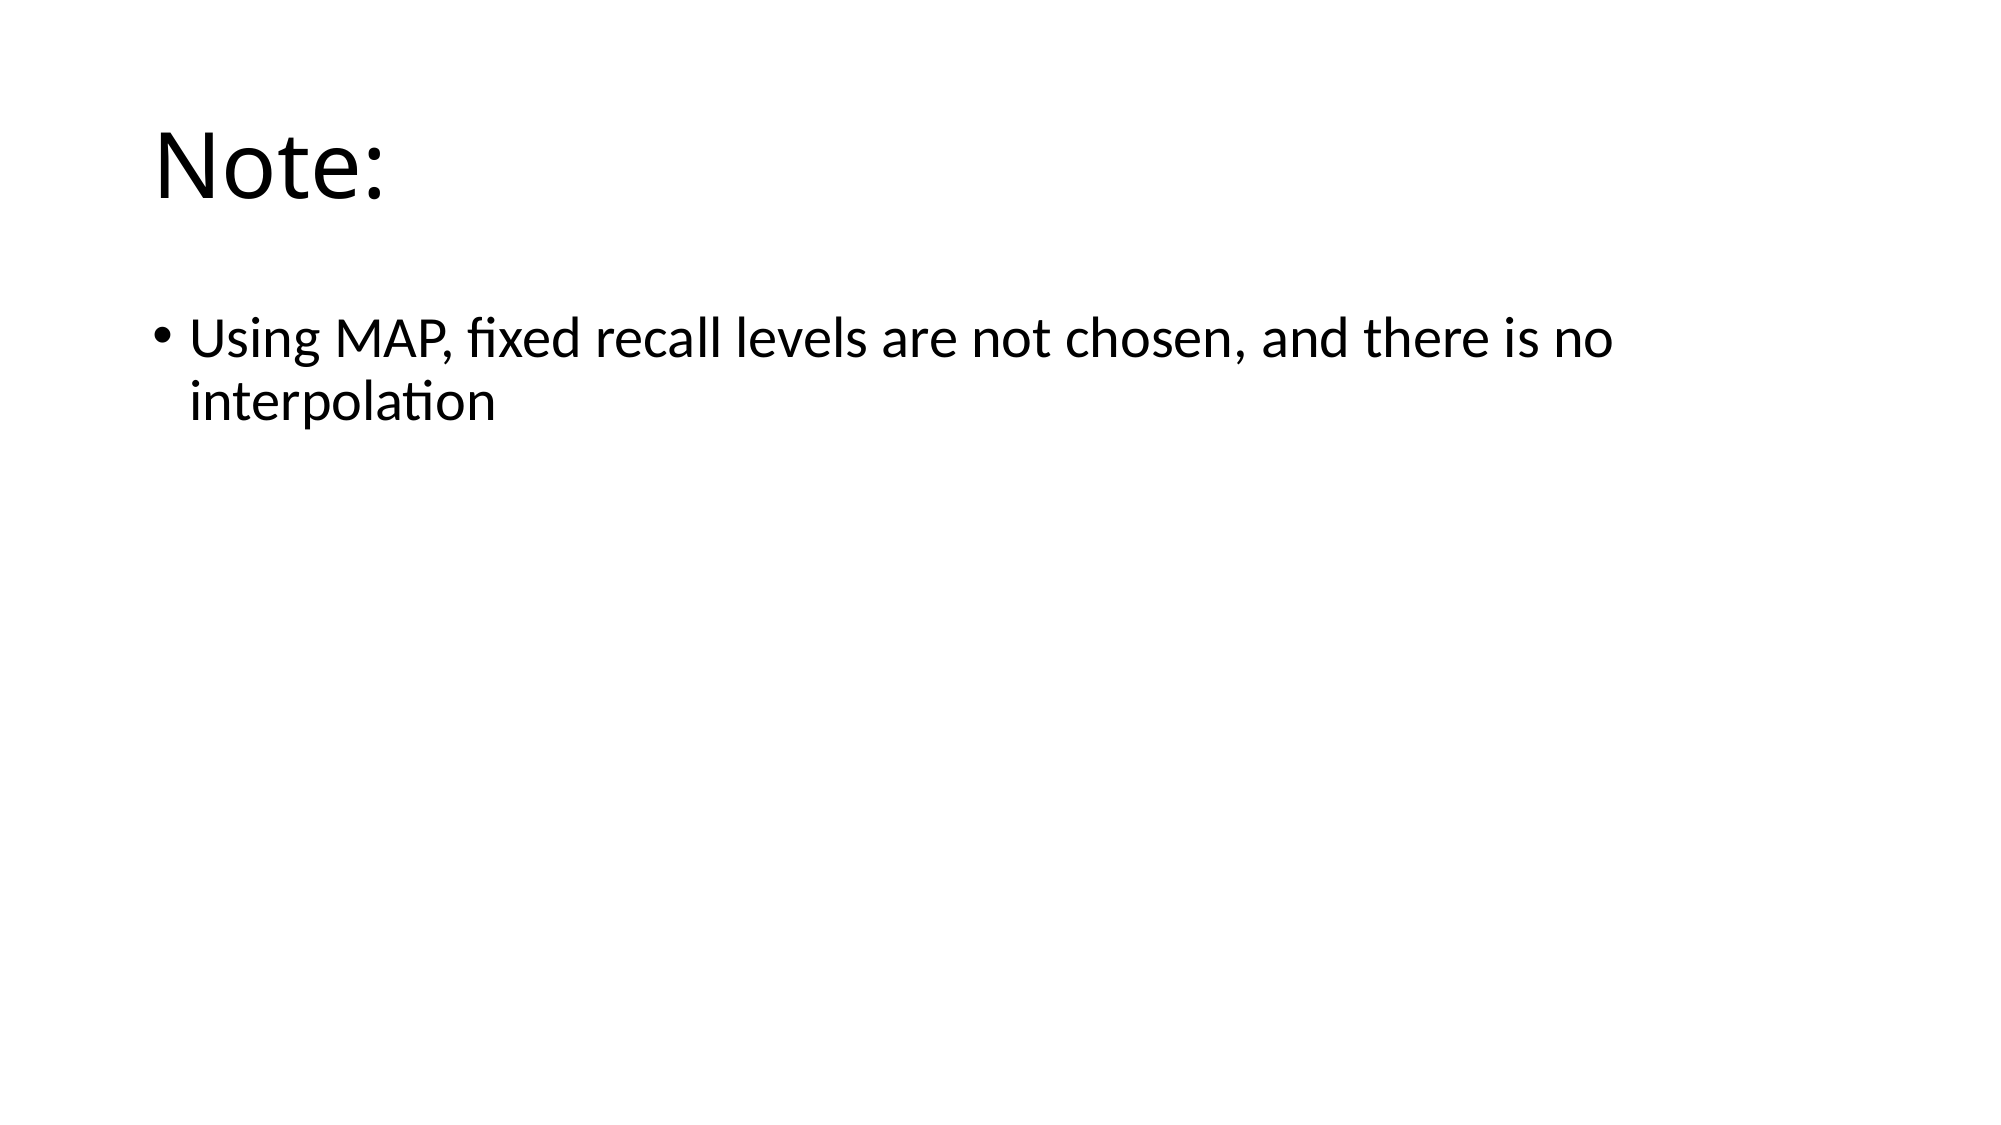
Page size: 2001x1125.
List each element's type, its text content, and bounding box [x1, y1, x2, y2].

text_box Note: [137, 59, 1863, 278]
text_box Using MAP, fixed recall levels are not chosen, and there is no interpolation [137, 299, 1863, 1014]
